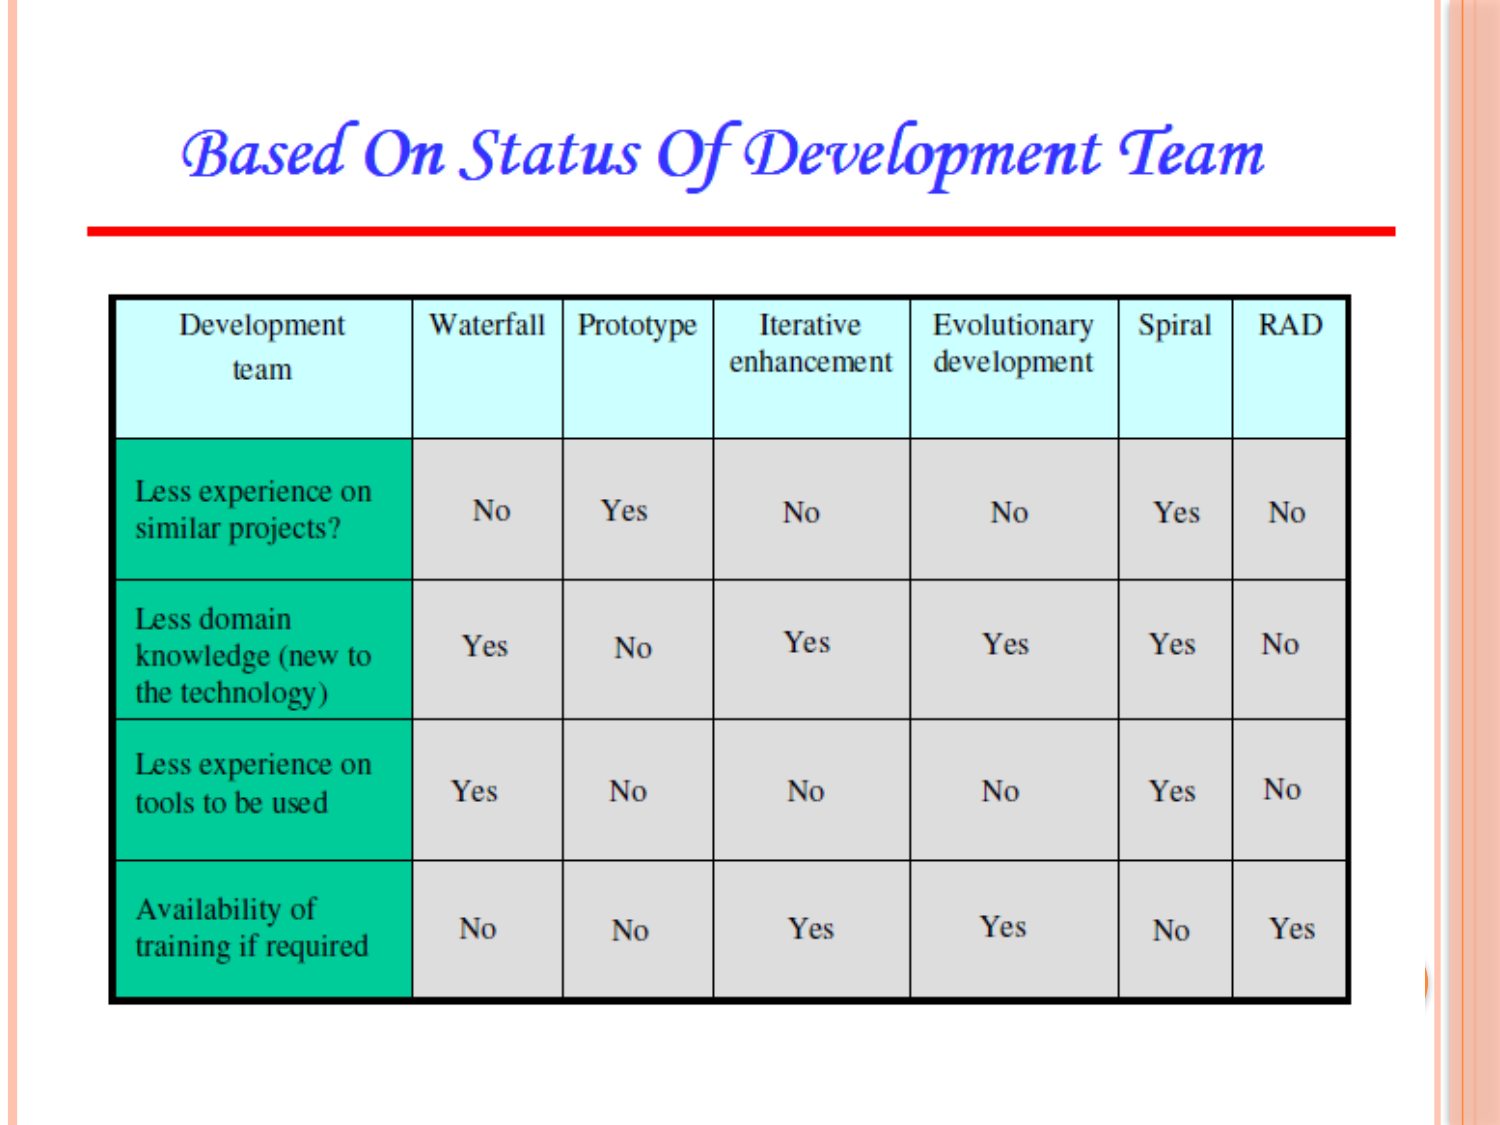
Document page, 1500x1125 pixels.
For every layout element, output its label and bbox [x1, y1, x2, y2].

picture [24, 49, 1426, 1039]
